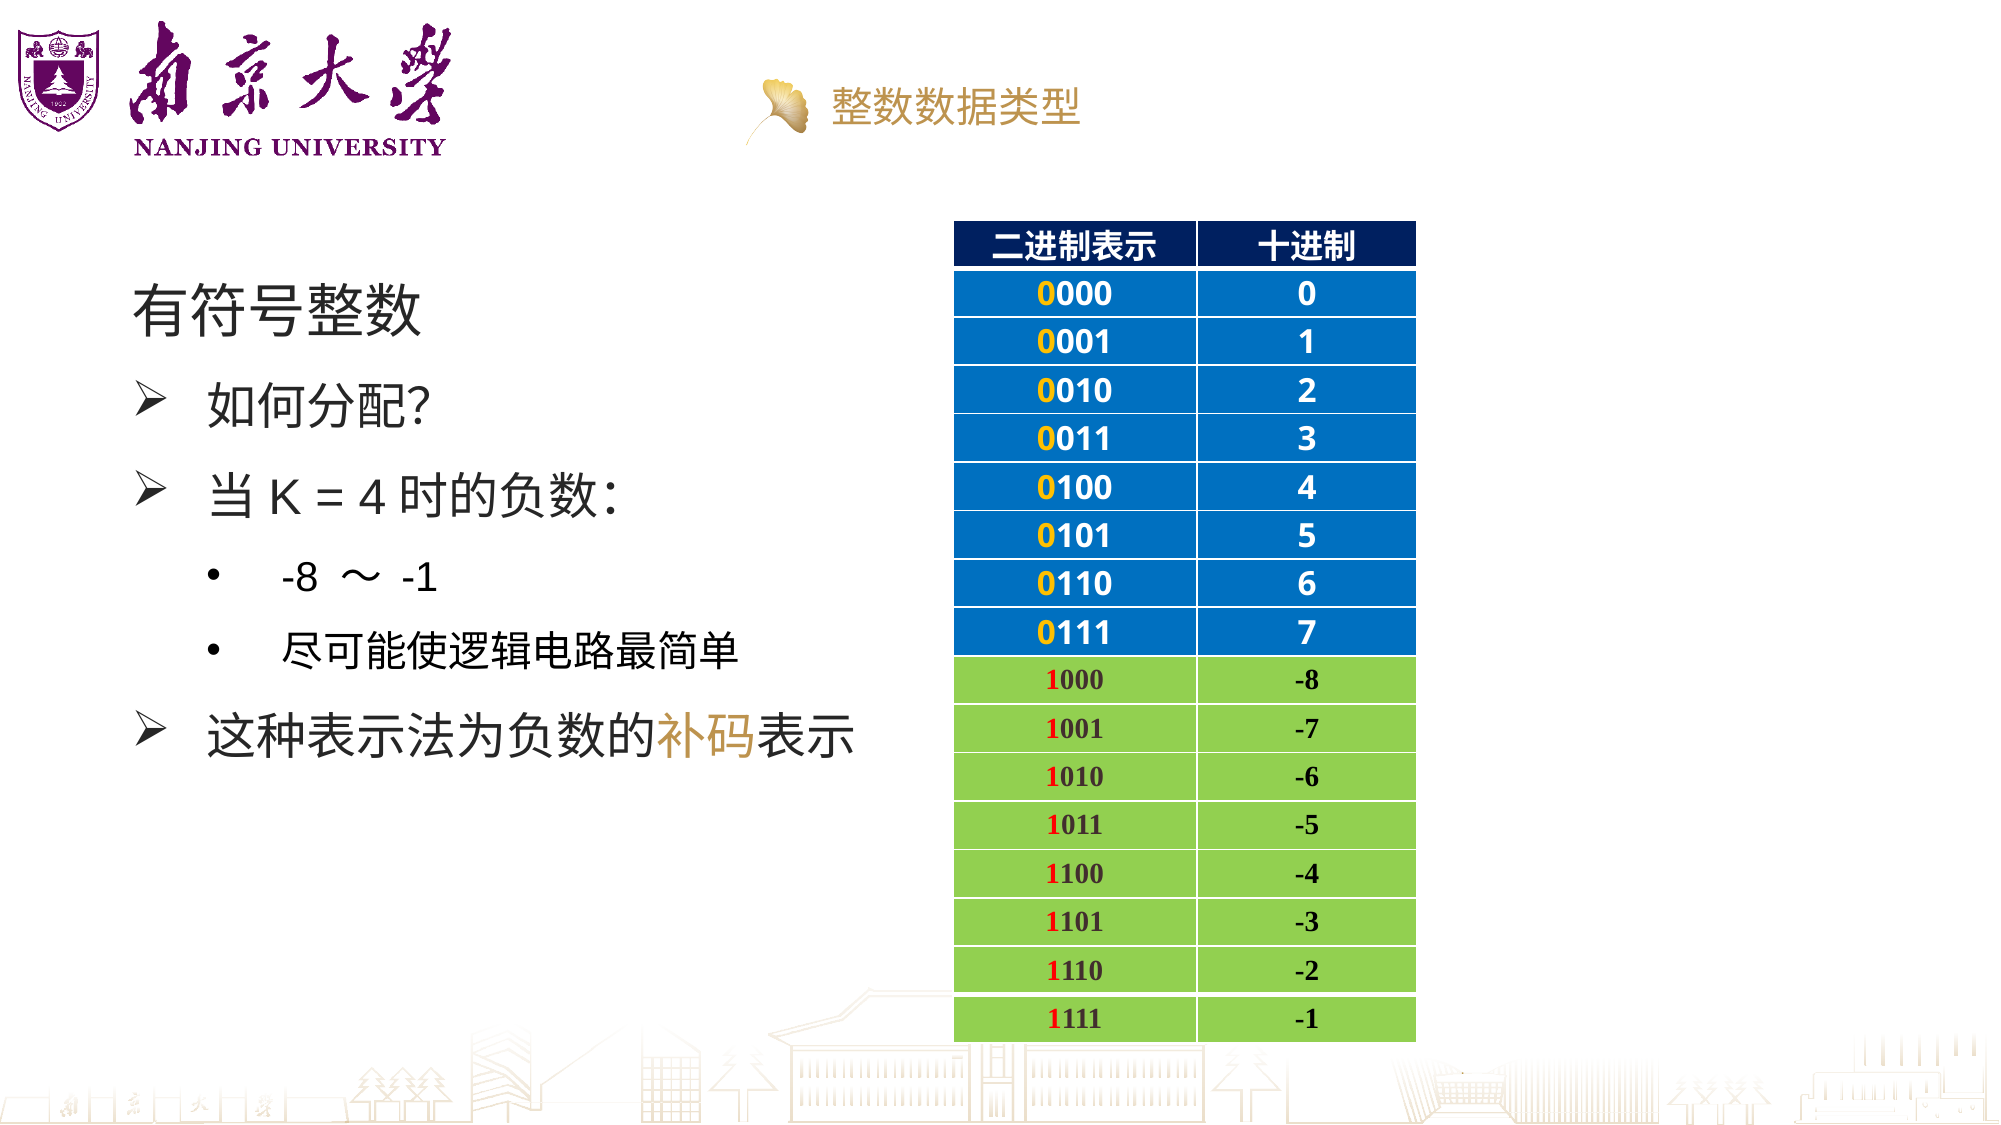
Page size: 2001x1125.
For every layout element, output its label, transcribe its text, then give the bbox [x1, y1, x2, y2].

table_cell 1110 [954, 947, 1196, 992]
table_cell -3 [1198, 899, 1416, 945]
table_cell 1100 [954, 850, 1196, 897]
picture [18, 21, 451, 160]
table_cell -5 [1198, 802, 1416, 849]
table_cell -4 [1198, 850, 1416, 897]
picture [731, 64, 830, 169]
table_cell 1101 [954, 899, 1196, 945]
table_header 二进制表示 [954, 221, 1196, 249]
table_cell -1 [1198, 997, 1416, 1042]
table_cell 1111 [954, 997, 1196, 1042]
table_cell 1010 [954, 772, 1196, 800]
table_cell -6 [1198, 772, 1416, 800]
table_header 十进制 [1198, 221, 1416, 249]
table_cell -2 [1198, 947, 1416, 992]
text_box 有符号整数 如何分配？ 当K = 4时的负数： -8 ～ -1 尽可能使逻辑电路最简单 这种表示法为负数的补码表示 [116, 249, 1883, 772]
text_box 整数数据类型 [816, 73, 1226, 139]
table_cell 1011 [954, 802, 1196, 849]
